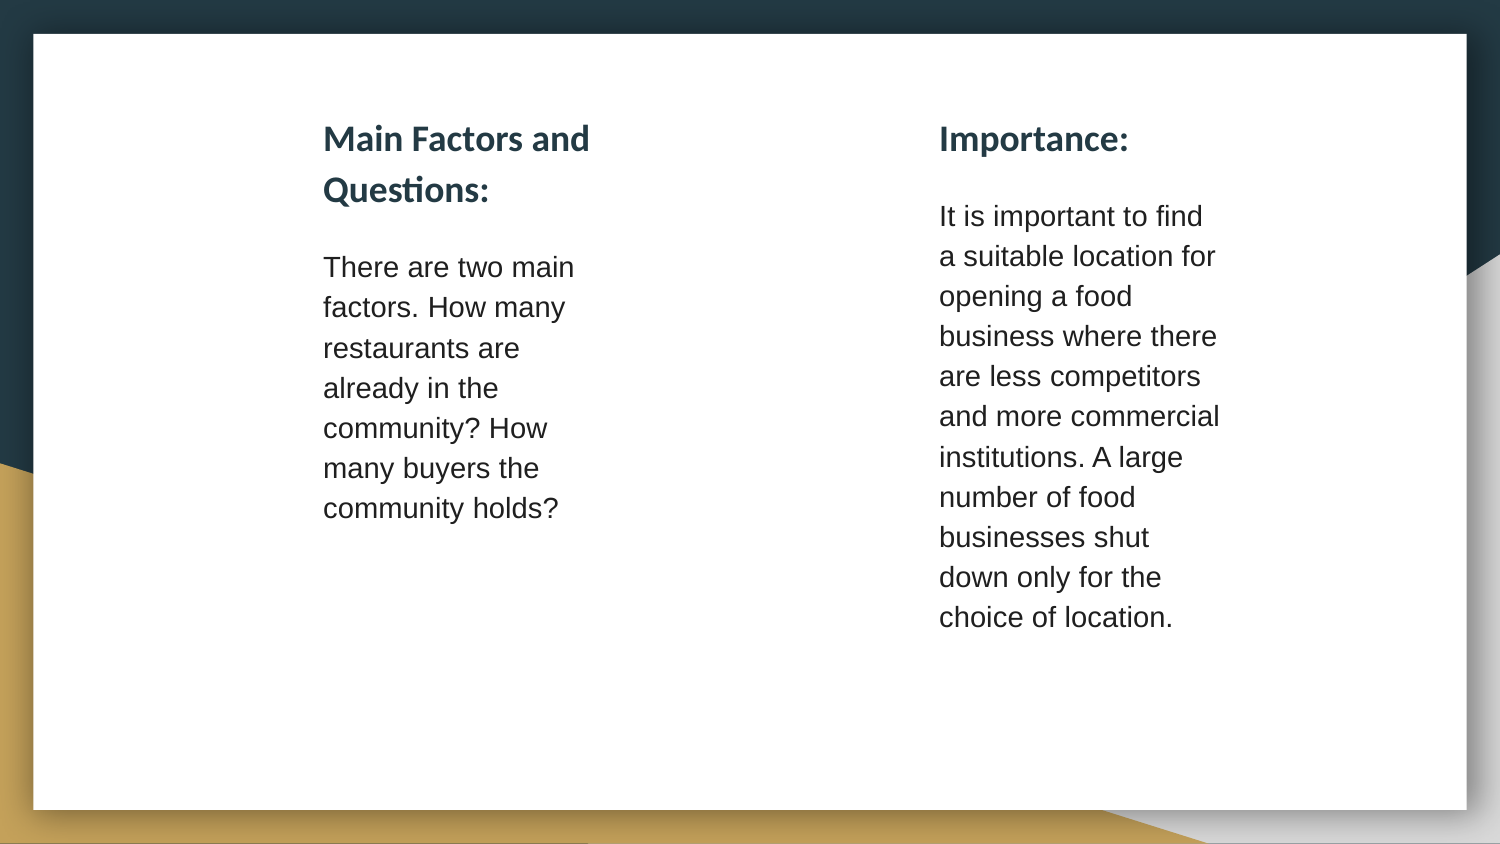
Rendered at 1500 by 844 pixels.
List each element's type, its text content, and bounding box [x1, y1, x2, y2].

list Main Factors and Questions: There are two main factors. How many restaurants are already in the community? How many buyers the community holds? [308, 91, 621, 753]
list Importance: It is important to find a suitable location for opening a food business where there are less competitors and more commercial institutions. A large number of food businesses shut down only for the choice of location. [924, 91, 1237, 753]
